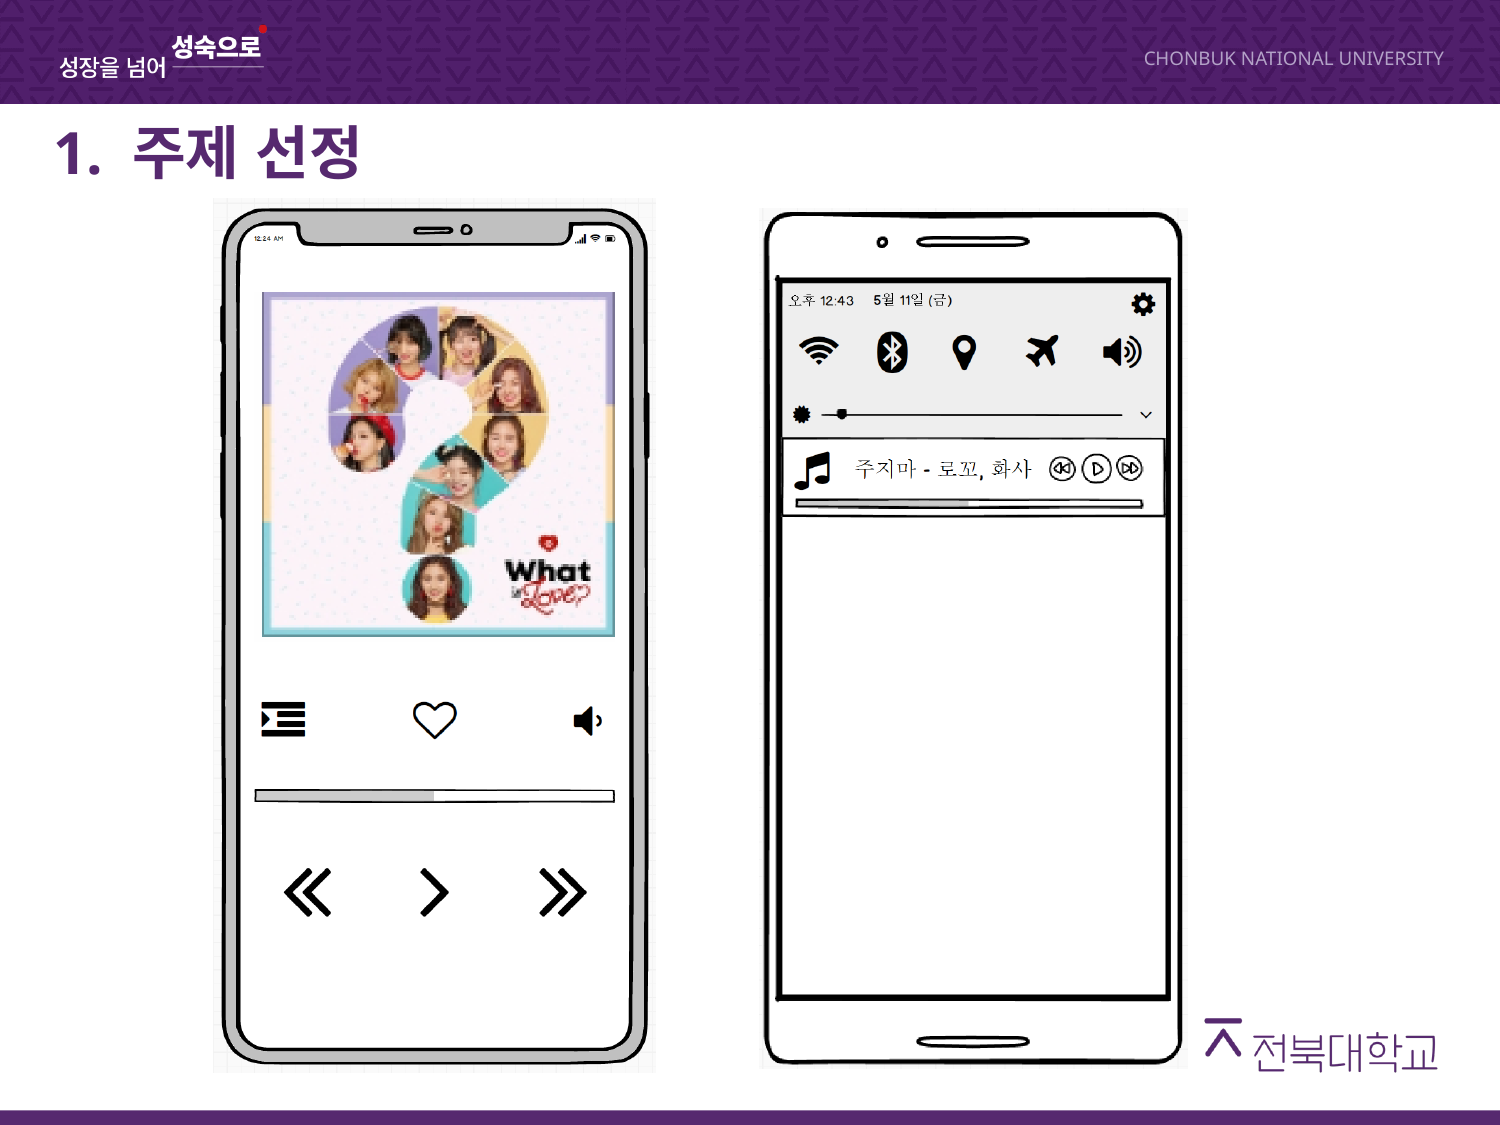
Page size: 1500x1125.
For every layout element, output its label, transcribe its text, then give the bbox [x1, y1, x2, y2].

picture [1198, 1011, 1442, 1079]
text_box 1. 주제 선정 [38, 112, 378, 194]
picture [758, 207, 1188, 1069]
picture [52, 12, 273, 90]
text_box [0, 0, 1500, 104]
text_box [0, 1108, 1500, 1125]
picture [212, 197, 656, 1074]
